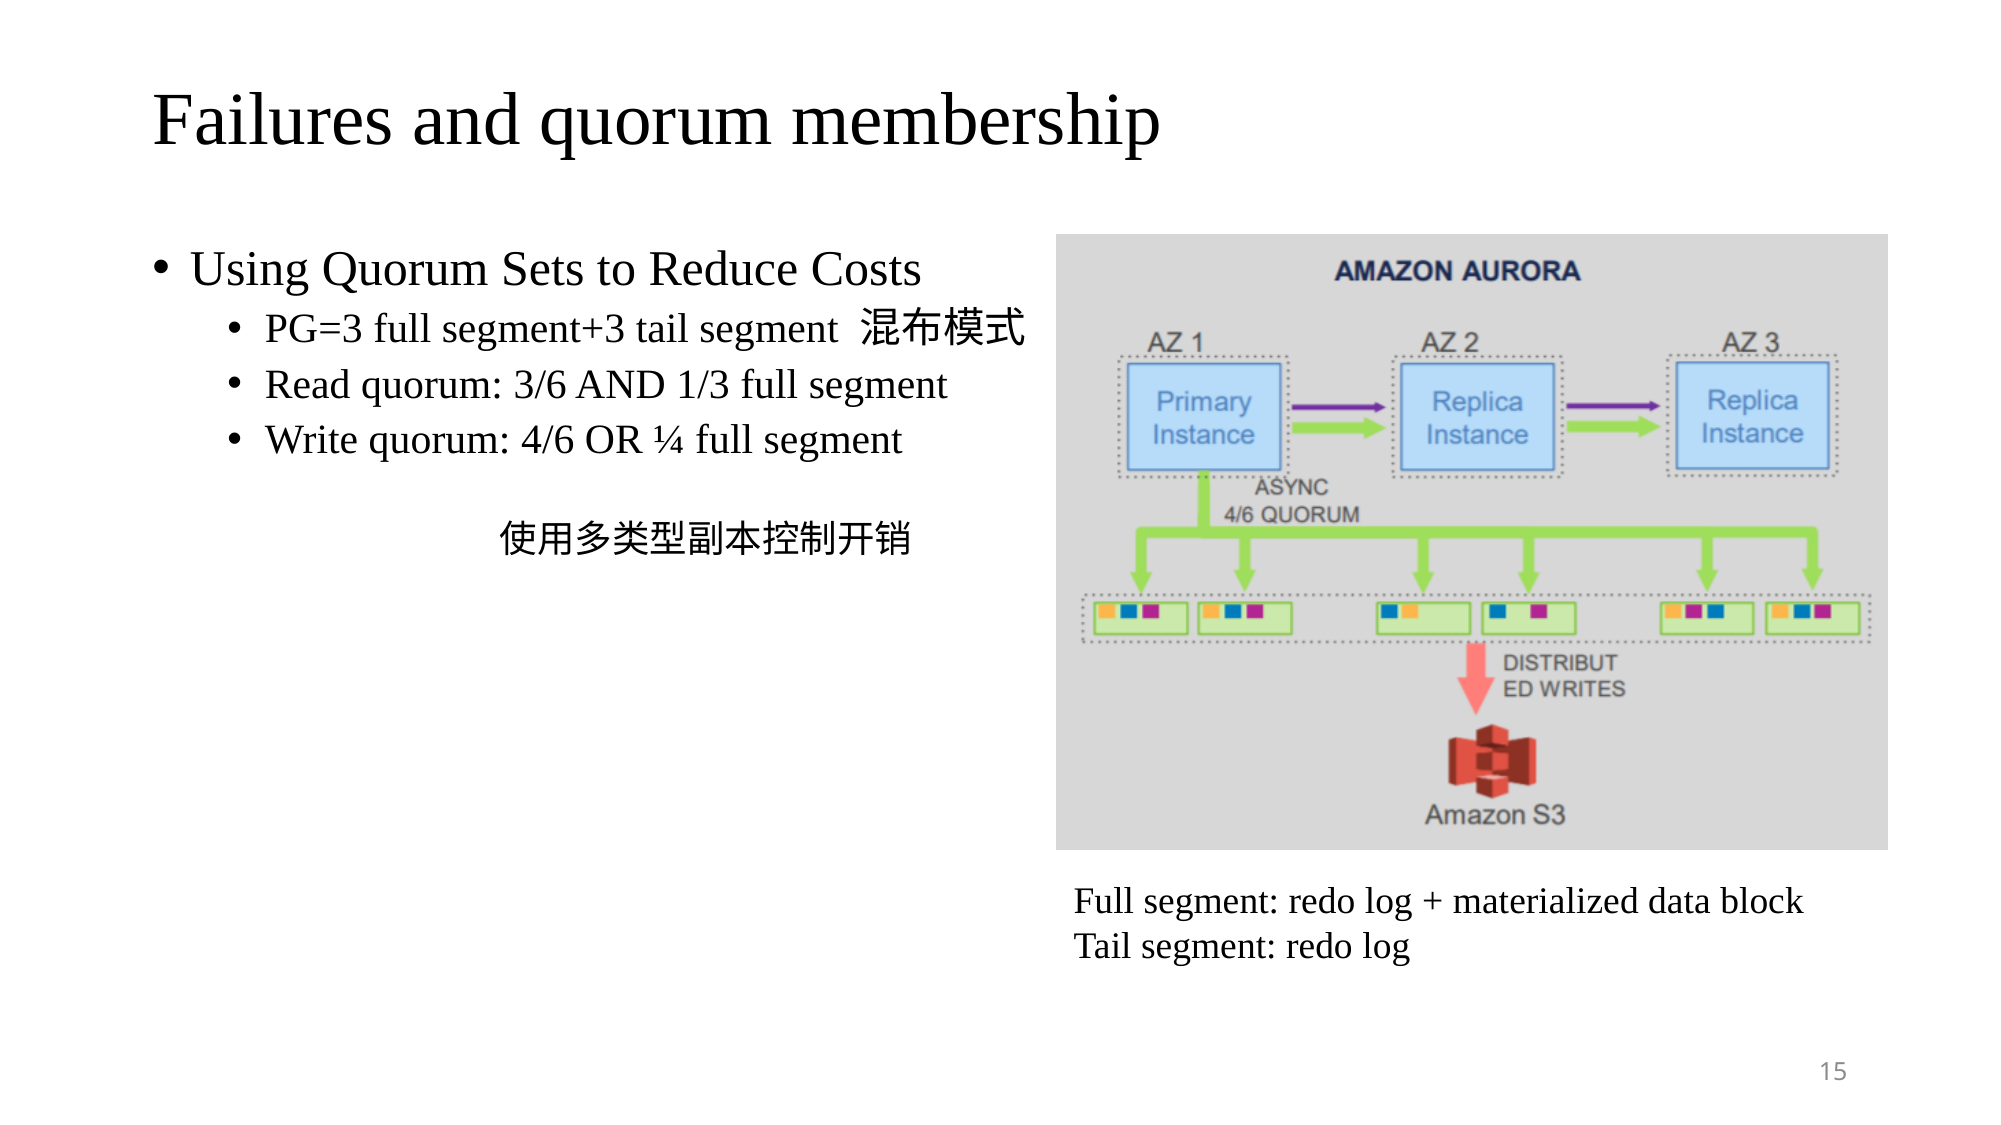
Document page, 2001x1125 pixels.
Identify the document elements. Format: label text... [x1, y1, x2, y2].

text_box Full segment: redo log + materialized data block Tail segment: redo log [1058, 868, 1820, 974]
picture [1056, 234, 1888, 850]
slide_number 15 [1412, 1042, 1863, 1103]
text_box 使用多类型副本控制开销 [484, 507, 927, 568]
list Using Quorum Sets to Reduce Costs PG=3 full segment+3 tail segment 混布模式 Read quorum: 3/6 AND 1/3 full segment Write quorum: 4/6 OR ¼ full segment [137, 235, 1863, 1014]
title Failures and quorum membership [137, 59, 1863, 180]
